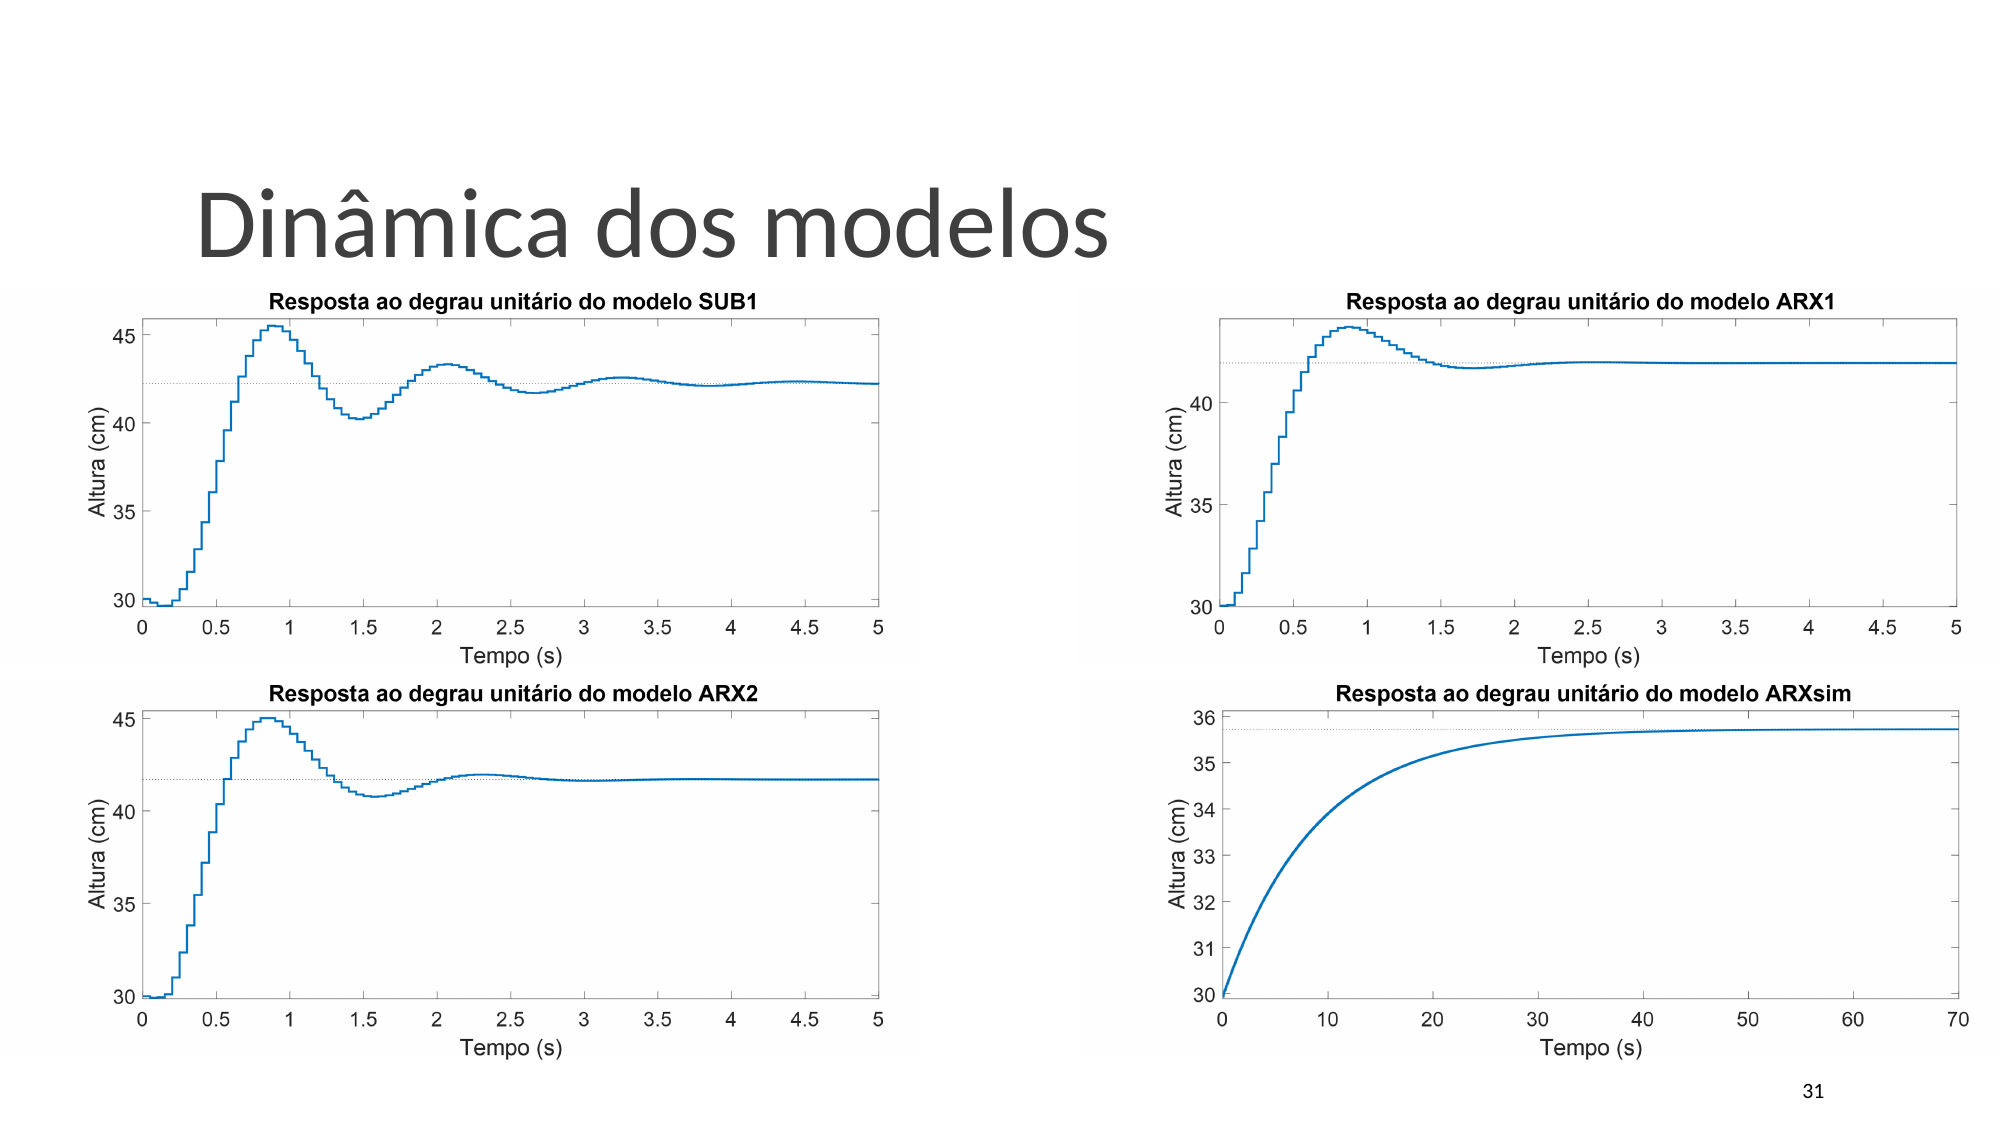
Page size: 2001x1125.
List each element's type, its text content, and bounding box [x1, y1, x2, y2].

picture [0, 676, 920, 1060]
slide_number 31 [1624, 1069, 1840, 1120]
title Dinâmica dos modelos [180, 47, 1830, 285]
picture [1080, 676, 2000, 1060]
picture [0, 284, 920, 669]
picture [1077, 284, 1998, 669]
